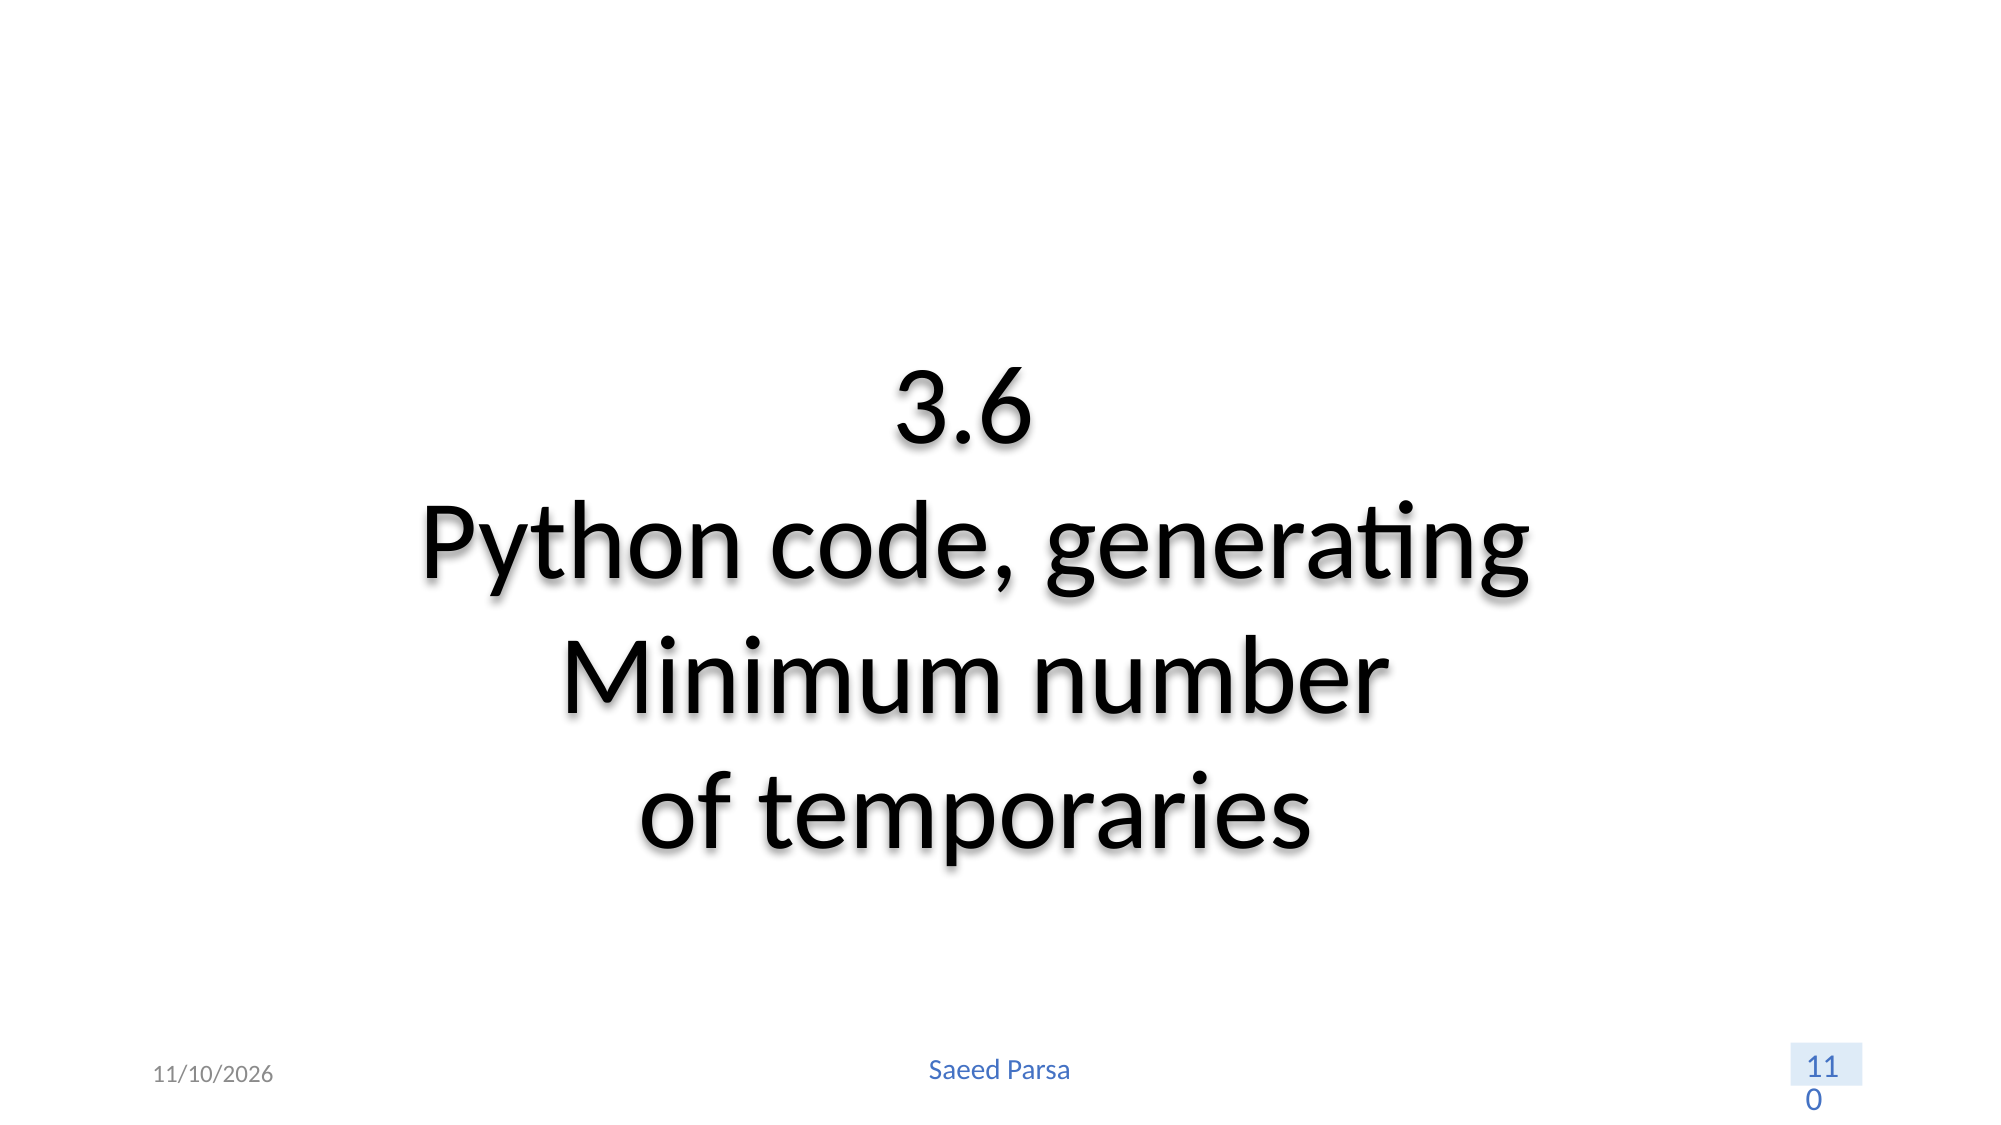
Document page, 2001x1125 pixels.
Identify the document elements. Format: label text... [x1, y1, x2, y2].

text_box 3.6 Python code, generating Minimum number of temporaries [404, 323, 1548, 879]
slide_number 110 [1790, 1042, 1863, 1086]
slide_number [137, 1042, 588, 1103]
footer Saeed Parsa [662, 1038, 1338, 1098]
